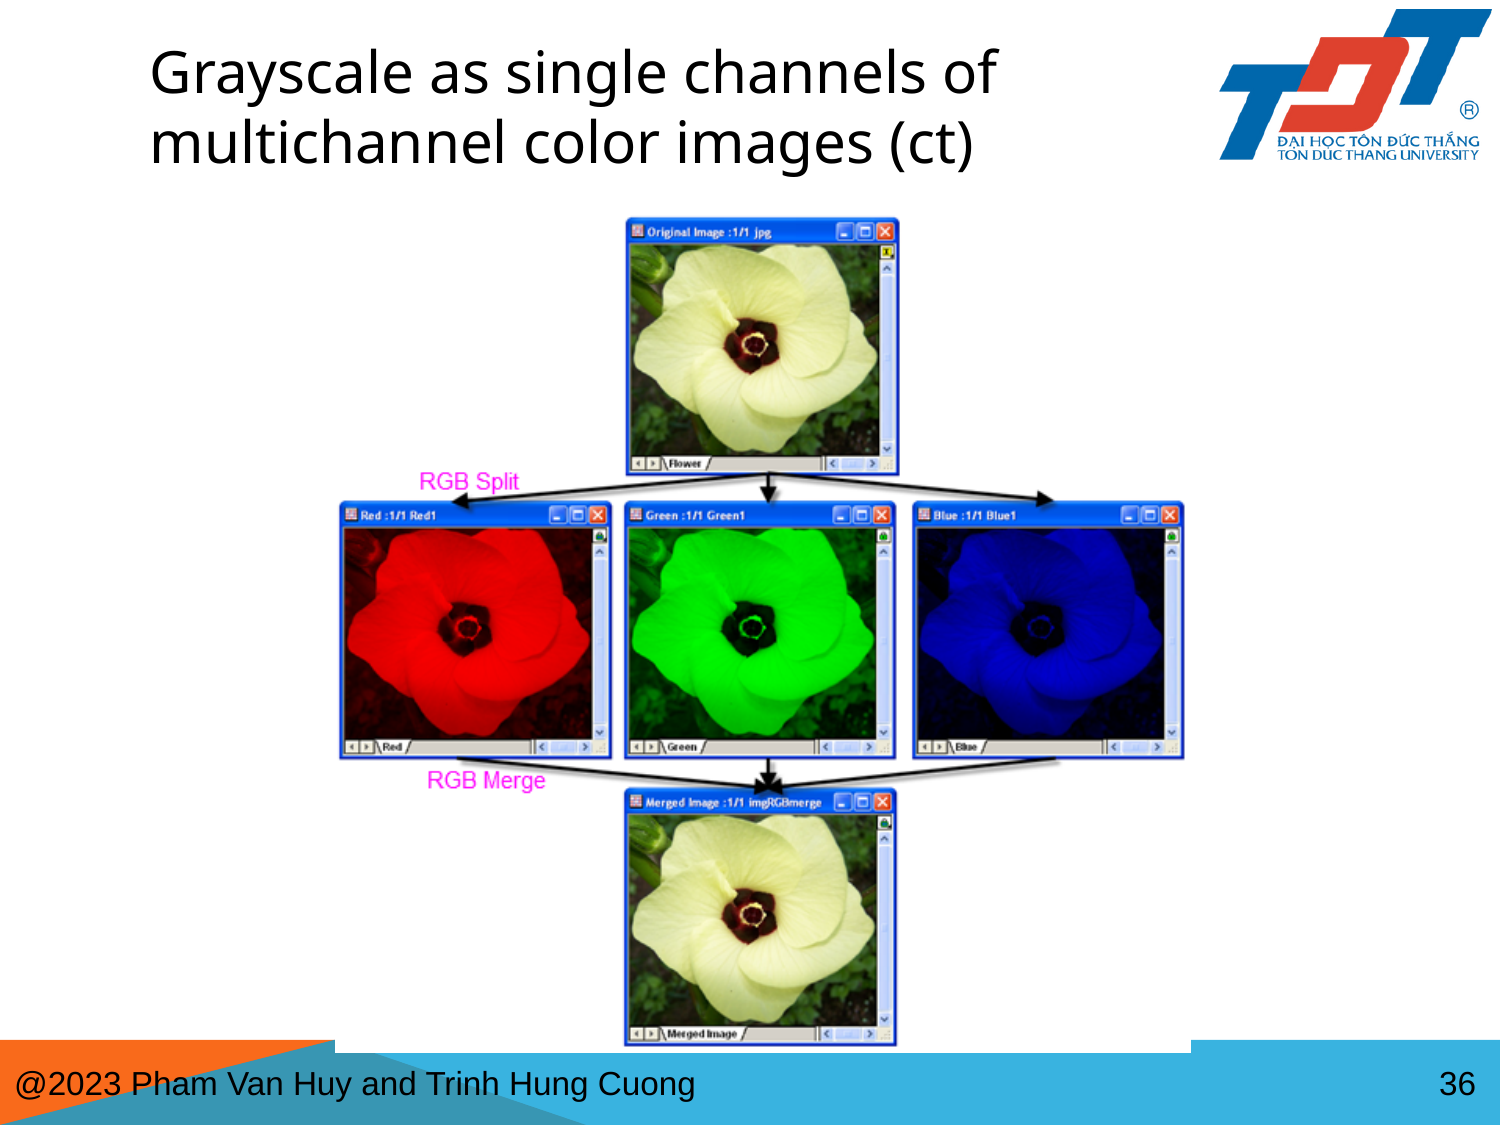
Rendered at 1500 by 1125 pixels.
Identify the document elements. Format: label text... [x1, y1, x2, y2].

title Grayscale as single channels of multichannel color images (ct) [134, 59, 1369, 150]
picture [335, 212, 1191, 1053]
picture [1219, 9, 1492, 160]
